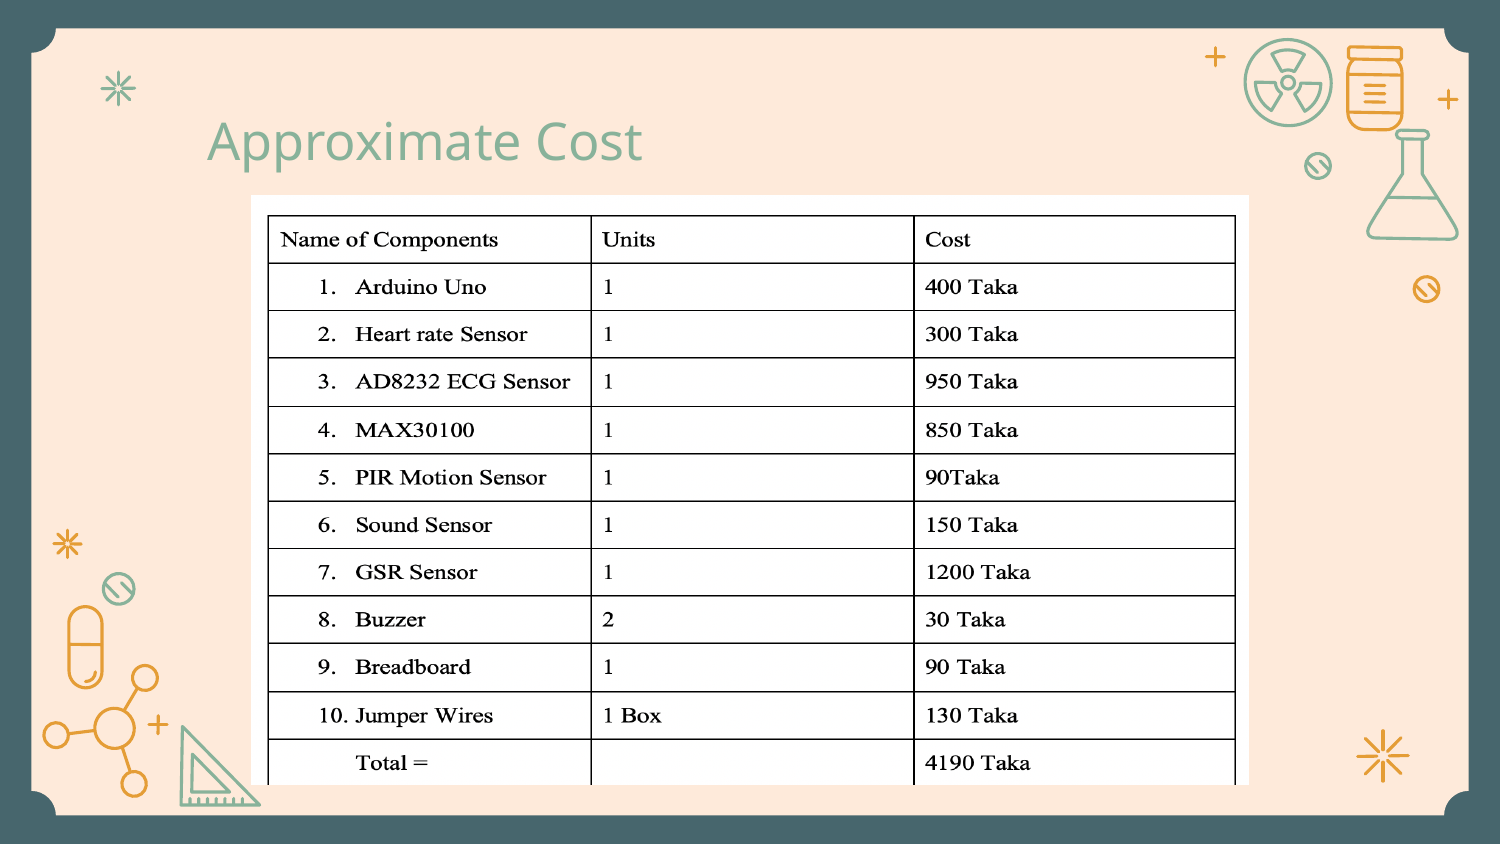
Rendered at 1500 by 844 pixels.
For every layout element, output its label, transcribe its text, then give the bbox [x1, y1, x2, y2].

title Approximate Cost [192, 76, 1044, 211]
picture [251, 195, 1249, 785]
